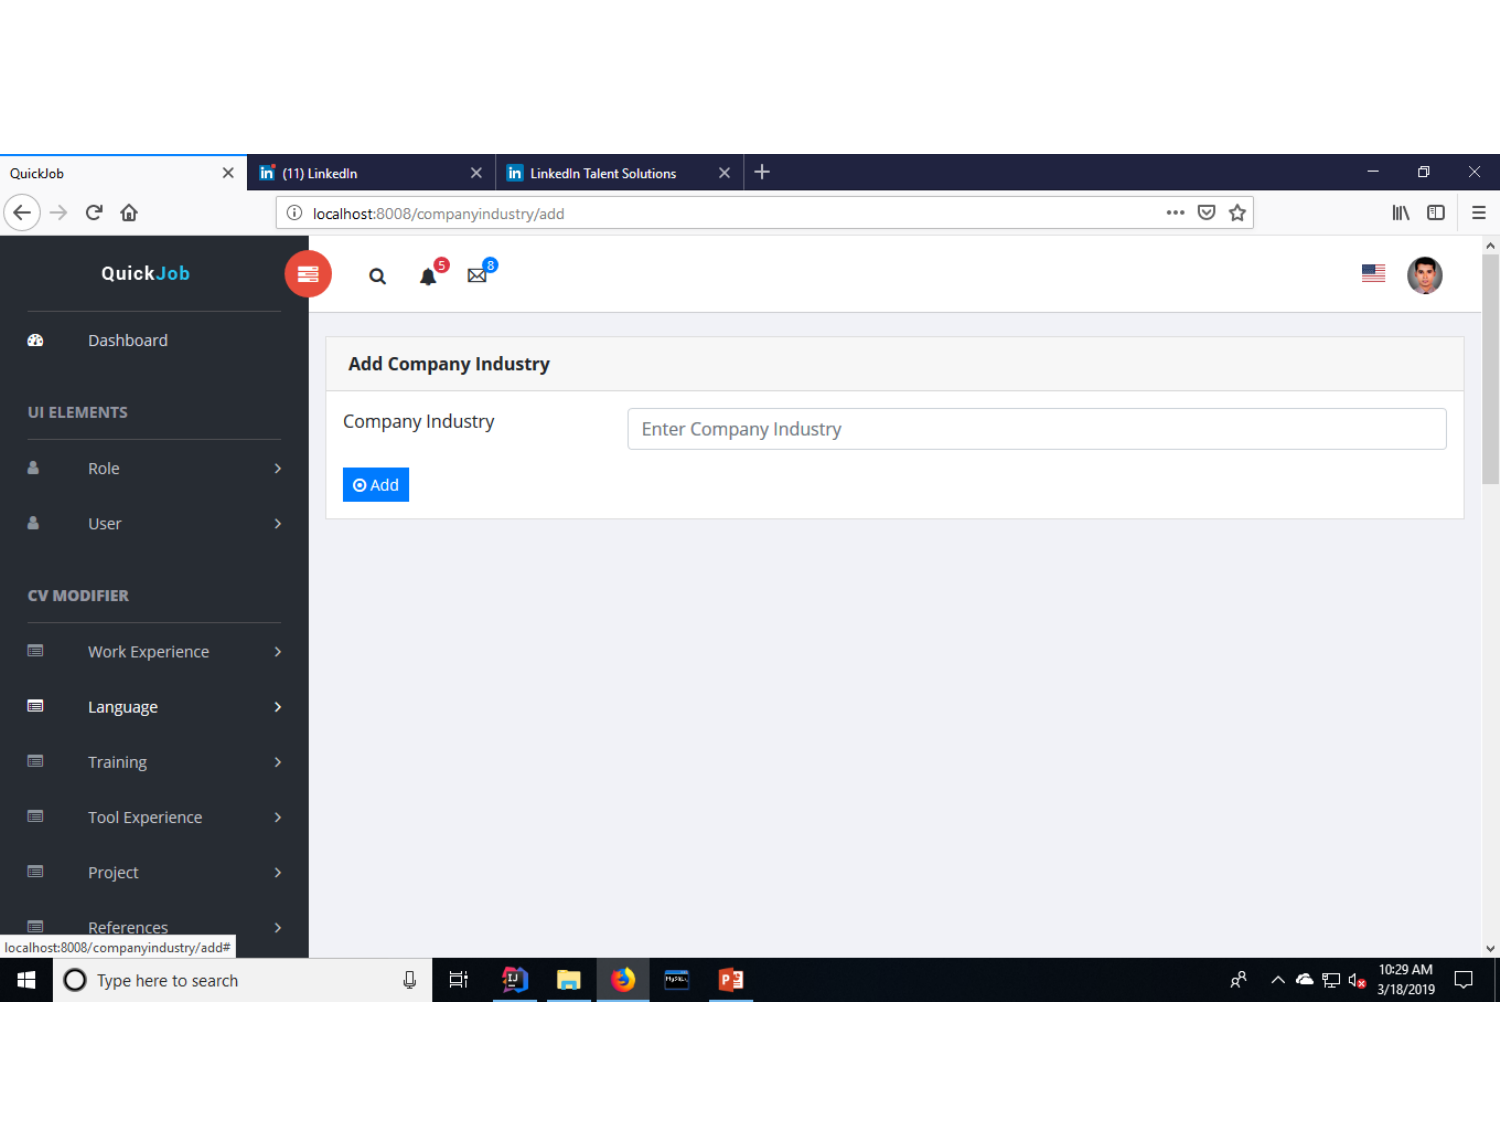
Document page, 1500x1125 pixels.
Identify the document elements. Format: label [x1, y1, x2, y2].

picture [0, 153, 1500, 1002]
